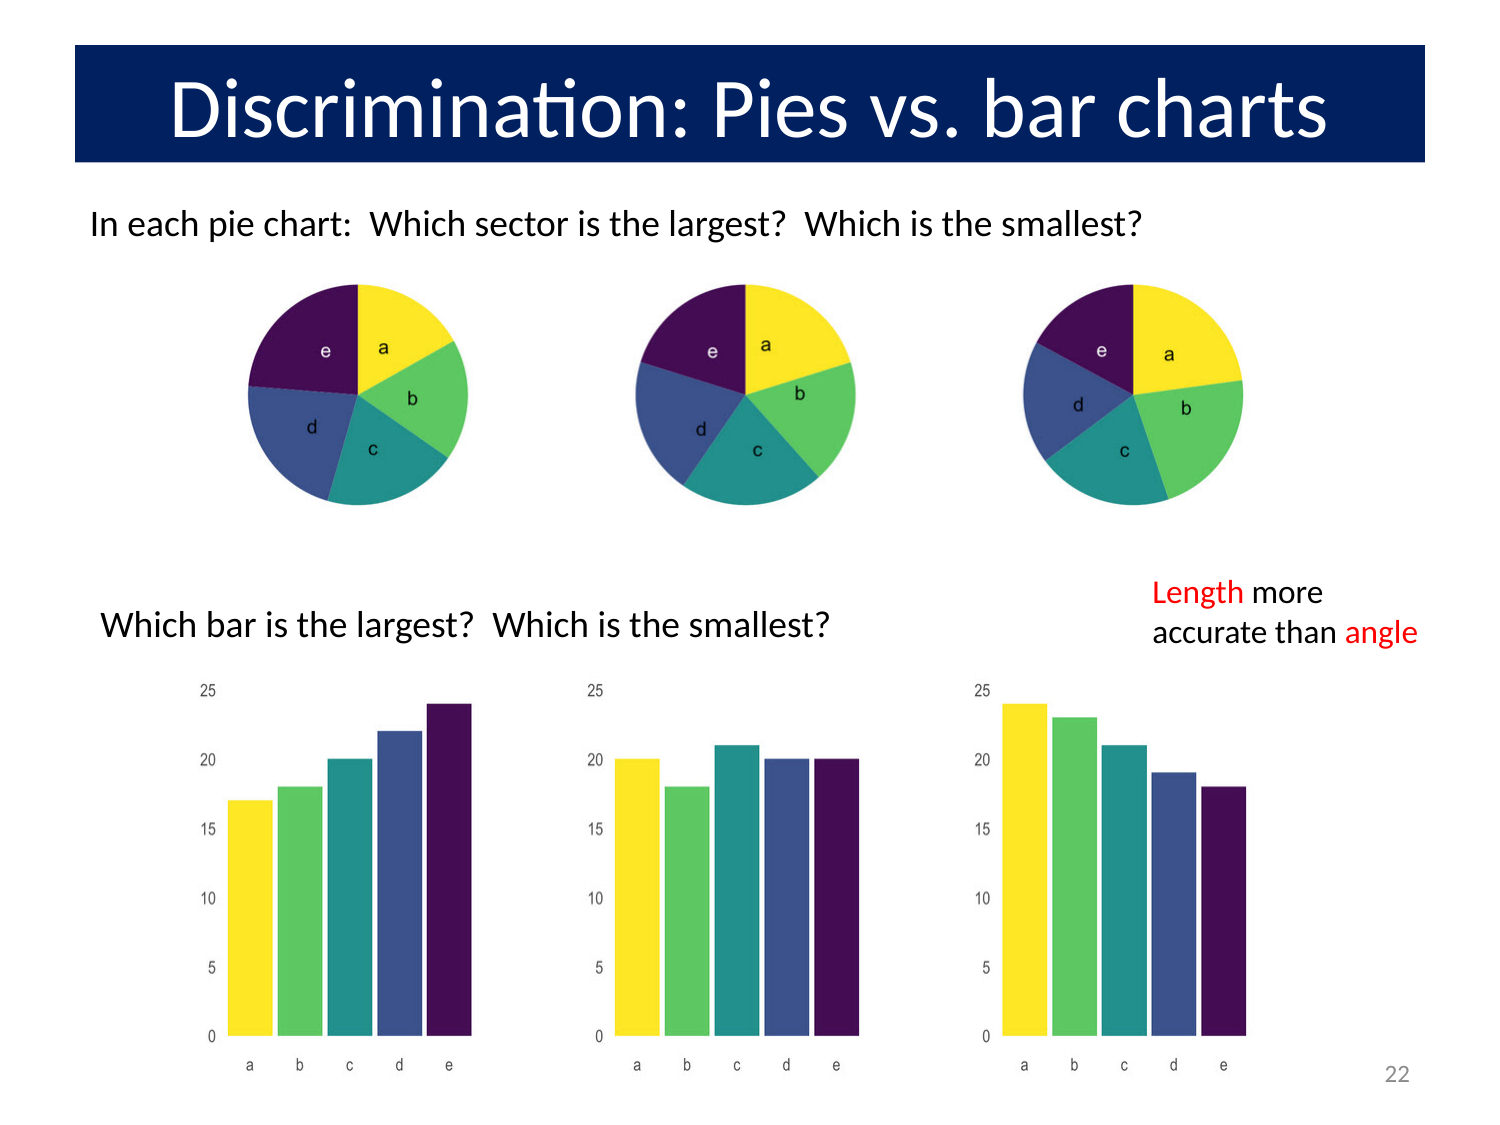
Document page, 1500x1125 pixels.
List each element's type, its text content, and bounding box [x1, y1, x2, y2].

title Discrimination: Pies vs. bar charts [75, 45, 1425, 163]
slide_number 22 [1074, 1042, 1425, 1103]
text_box In each pie chart: Which sector is the largest? Which is the smallest? [74, 191, 1425, 252]
text_box Which bar is the largest? Which is the smallest? [85, 592, 977, 652]
picture [181, 660, 1267, 1089]
text_box Length more accurate than angle [1137, 562, 1450, 657]
picture [233, 266, 1267, 521]
